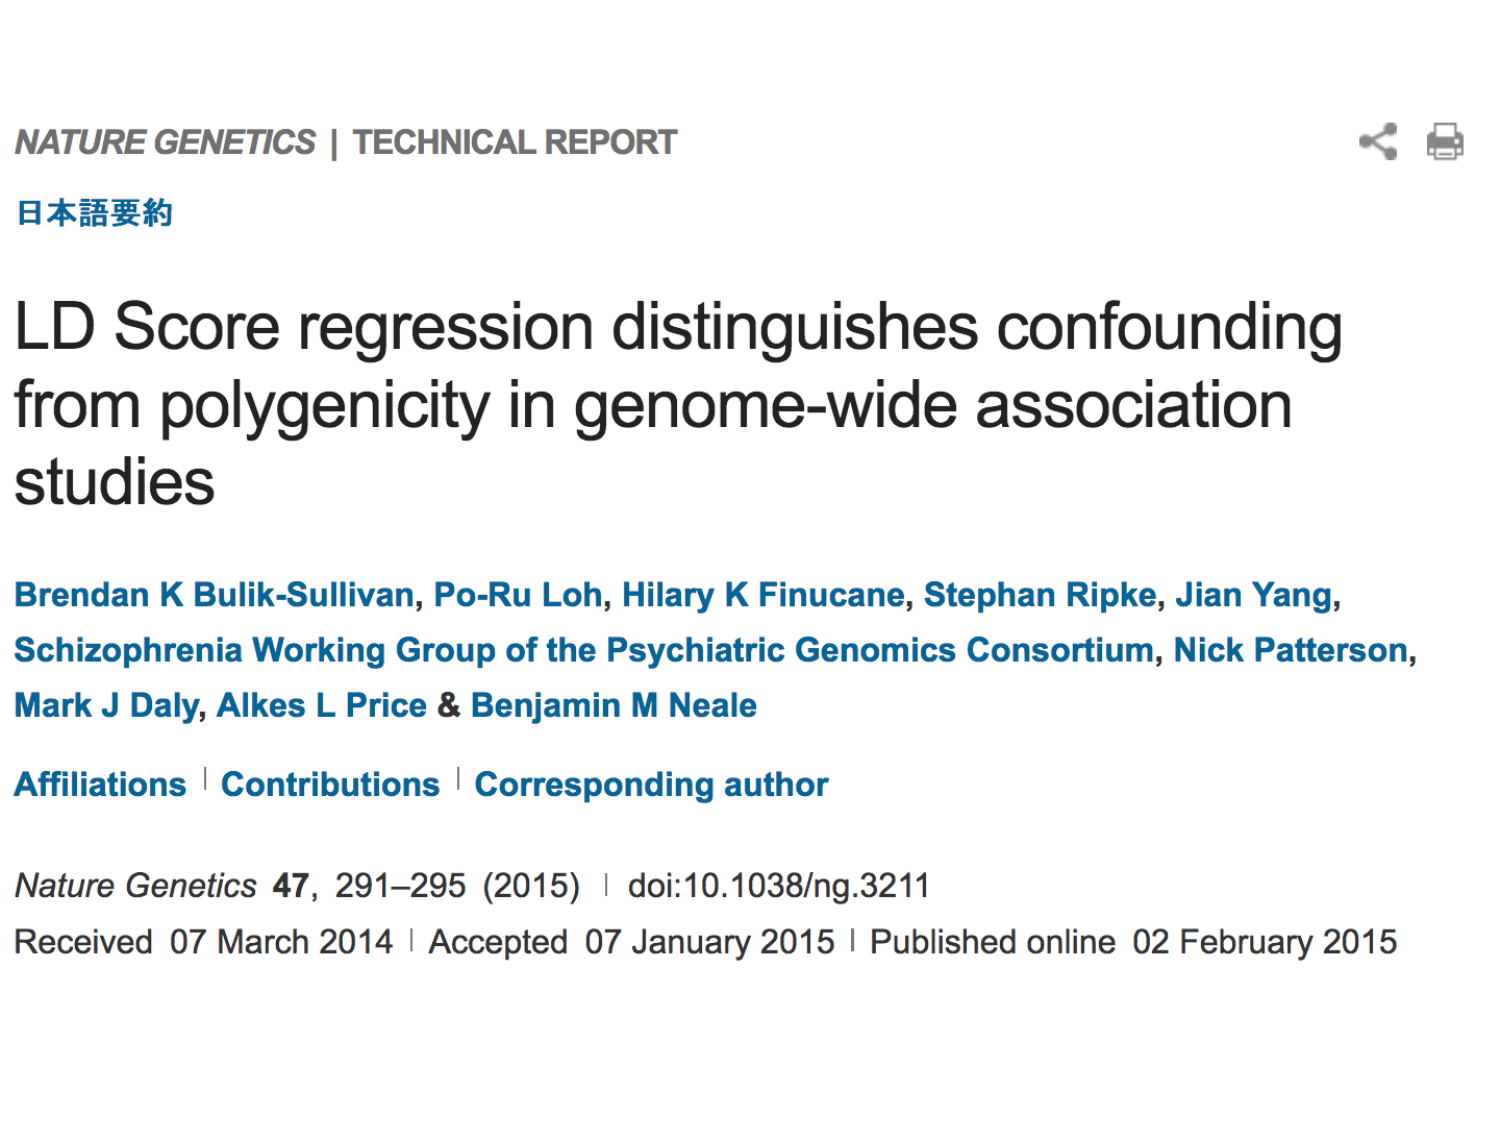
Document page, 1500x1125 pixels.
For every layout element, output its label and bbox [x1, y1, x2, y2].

picture [0, 106, 1500, 993]
